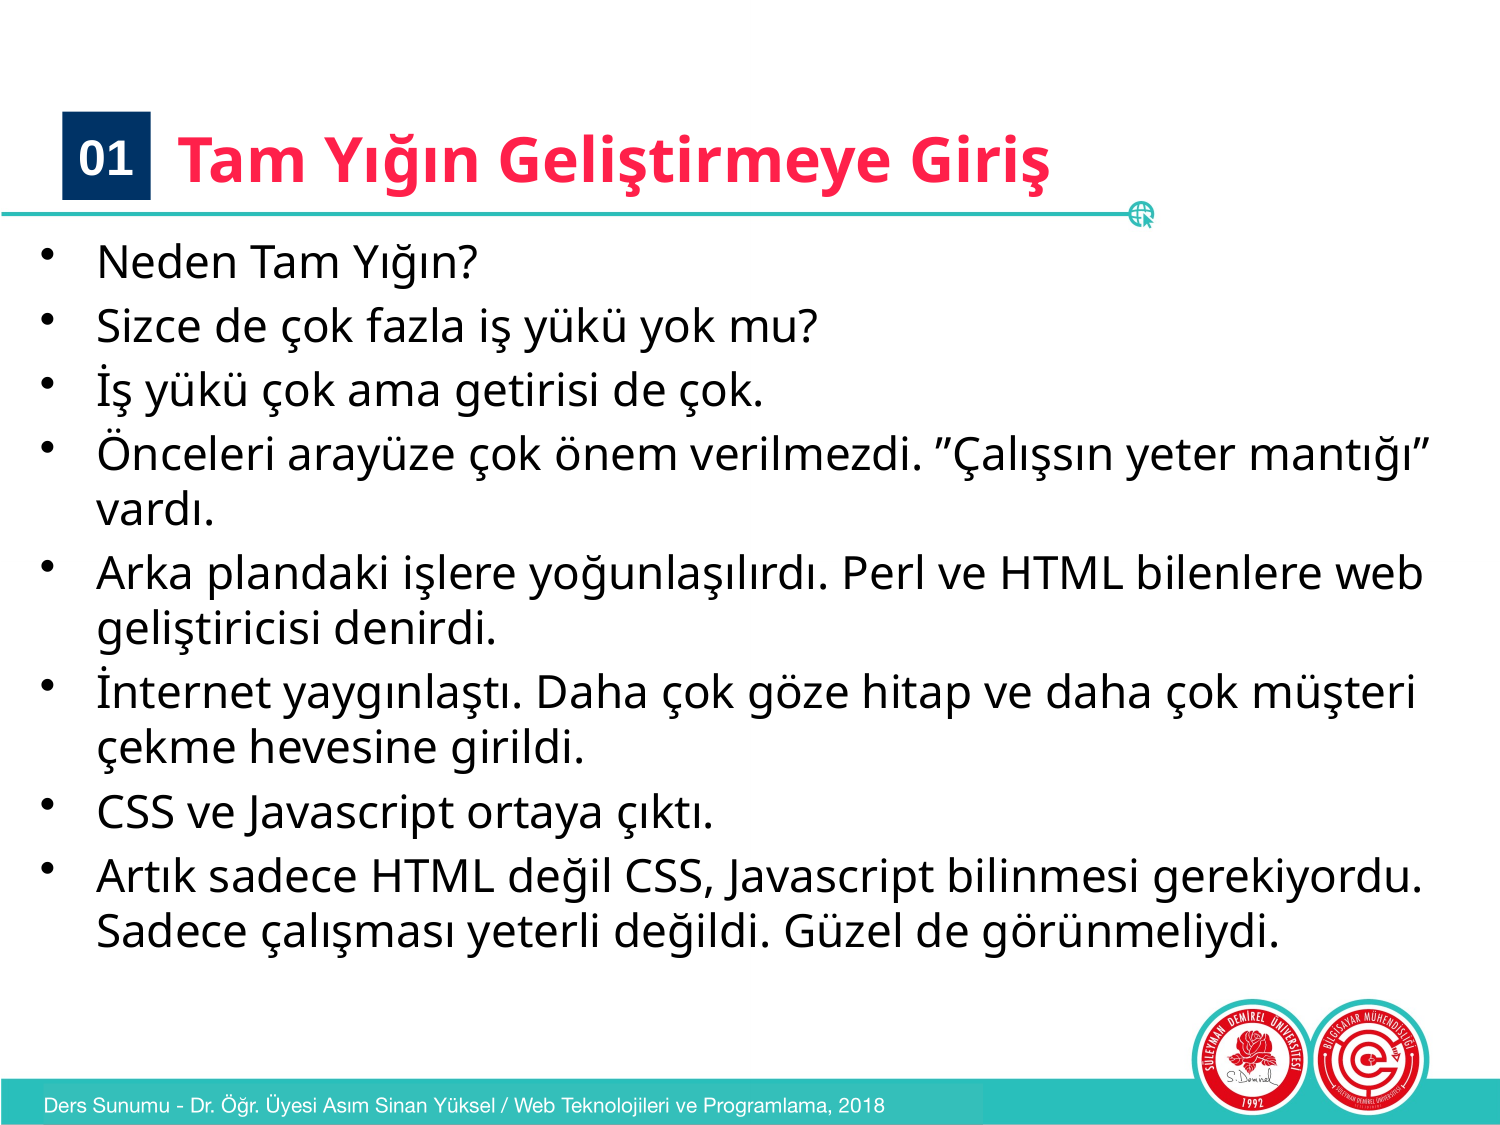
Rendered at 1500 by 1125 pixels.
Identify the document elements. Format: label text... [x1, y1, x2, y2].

list Neden Tam Yığın? Sizce de çok fazla iş yükü yok mu? İş yükü çok ama getirisi de çok. Önceleri arayüze çok önem verilmezdi. ”Çalışsın yeter mantığı” vardı. Arka plandaki işlere yoğunlaşılırdı. Perl ve HTML bilenlere web geliştiricisi denirdi. İnternet yaygınlaştı. Daha çok göze hitap ve daha çok müşteri çekme hevesine girildi. CSS ve Javascript ortaya çıktı. Artık sadece HTML değil CSS, Javascript bilinmesi gerekiyordu. Sadece çalışması yeterli değildi. Güzel de görünmeliydi. [24, 224, 1475, 1063]
title Tam Yığın Geliştirmeye Giriş [162, 111, 1213, 203]
picture [0, 0, 1500, 1125]
text_box 01 [62, 111, 151, 200]
